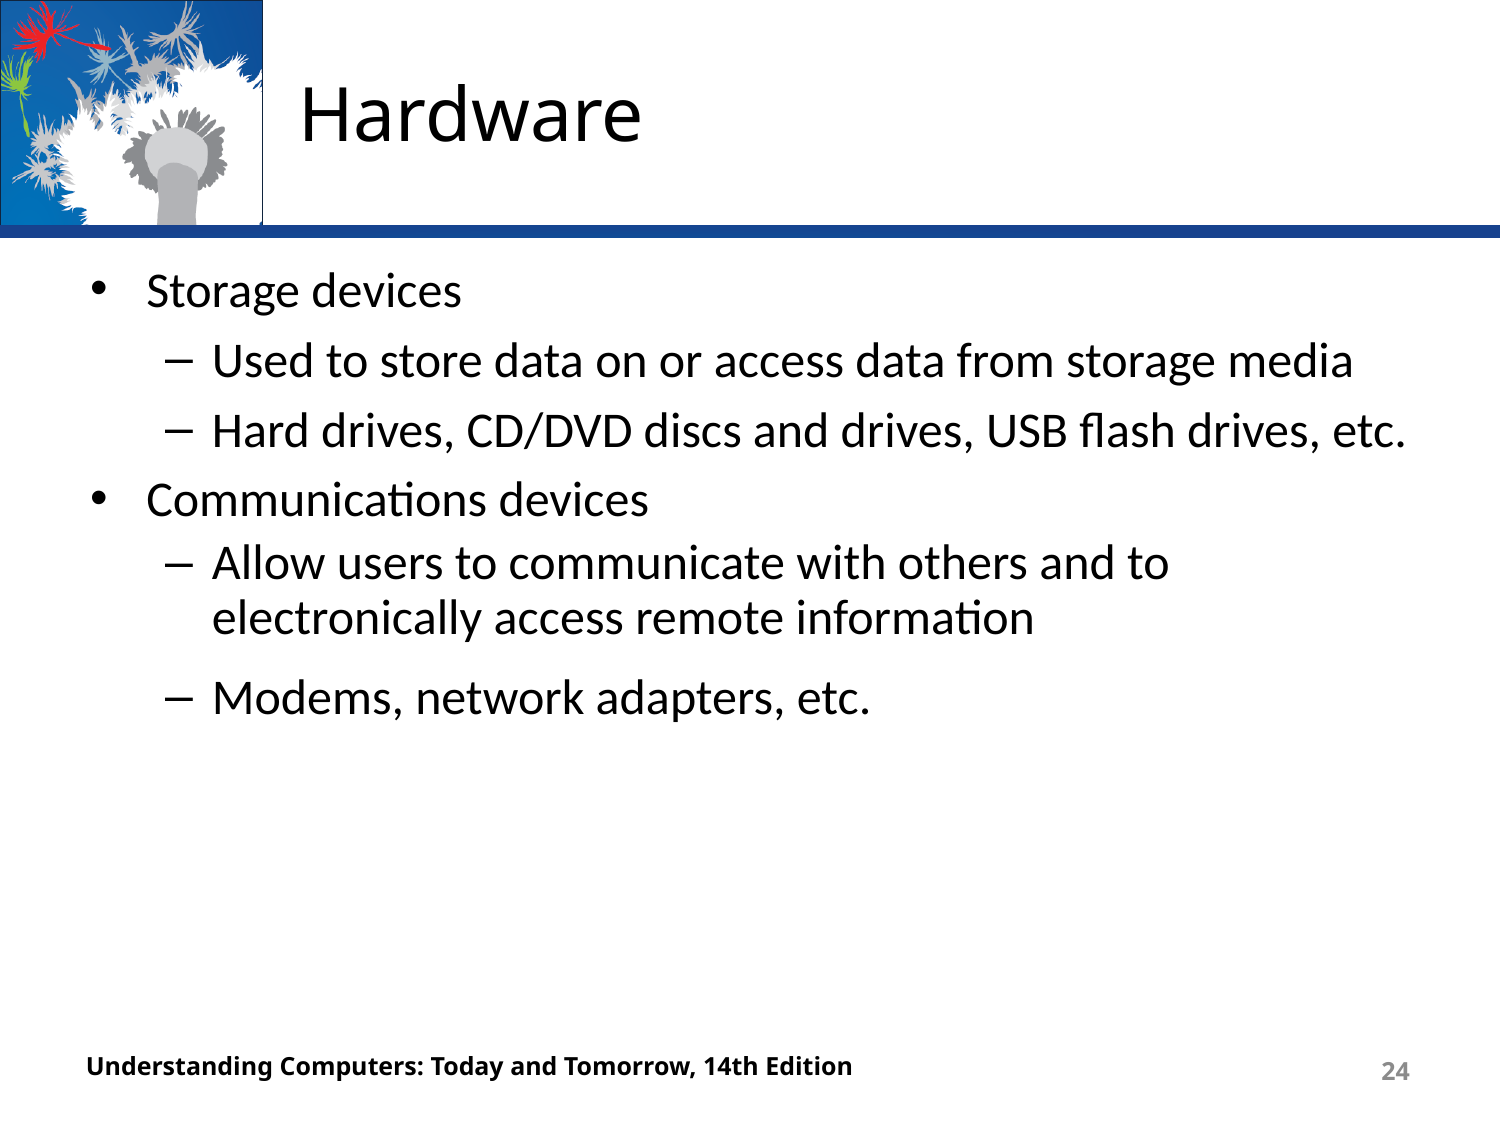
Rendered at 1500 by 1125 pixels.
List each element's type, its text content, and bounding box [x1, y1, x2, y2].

title Hardware [283, 44, 1426, 179]
slide_number 24 [1074, 1042, 1425, 1103]
picture [0, 1, 1500, 238]
footer Understanding Computers: Today and Tomorrow, 14th Edition [70, 1042, 1057, 1103]
list Storage devices Used to store data on or access data from storage media Hard drives, CD/DVD discs and drives, USB flash drives, etc. Communications devices Allow users to communicate with others and to electronically access remote information Modems, network adapters, etc. [74, 249, 1426, 1006]
